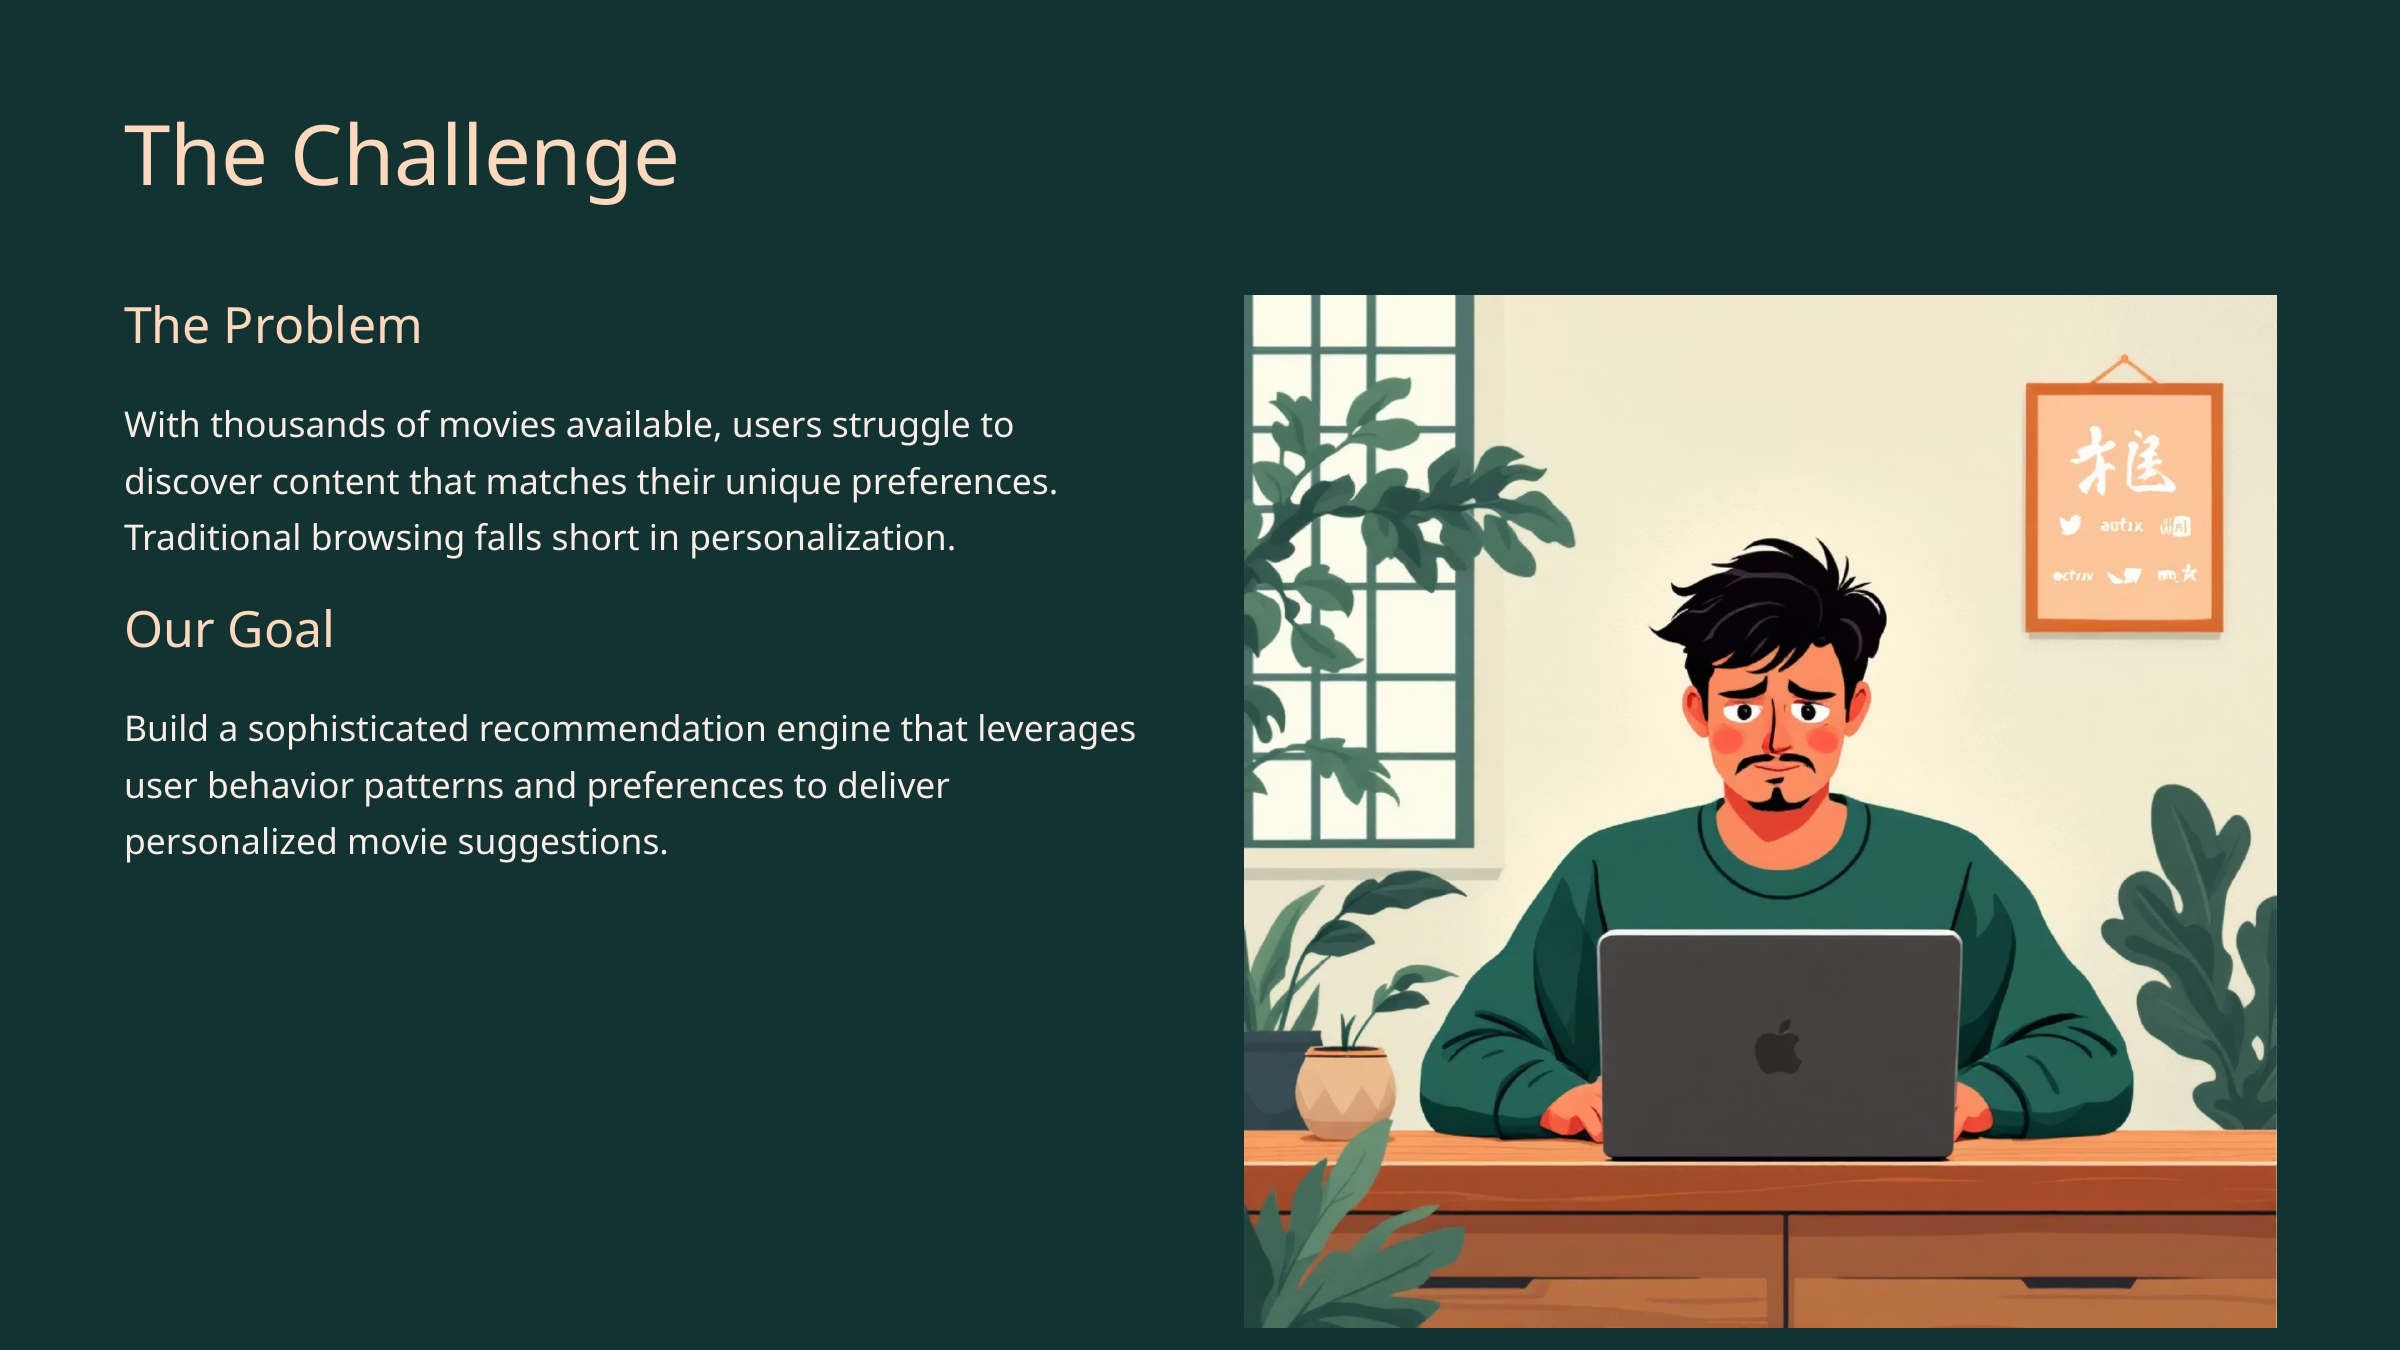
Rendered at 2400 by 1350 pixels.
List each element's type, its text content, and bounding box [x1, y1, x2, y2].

text_box With thousands of movies available, users struggle to discover content that matches their unique preferences. Traditional browsing falls short in personalization. [124, 388, 1157, 559]
text_box The Challenge [124, 97, 960, 202]
text_box Build a sophisticated recommendation engine that leverages user behavior patterns and preferences to deliver personalized movie suggestions. [124, 692, 1157, 863]
text_box The Problem [124, 290, 626, 354]
picture [1244, 295, 2277, 1328]
text_box Our Goal [124, 594, 626, 658]
